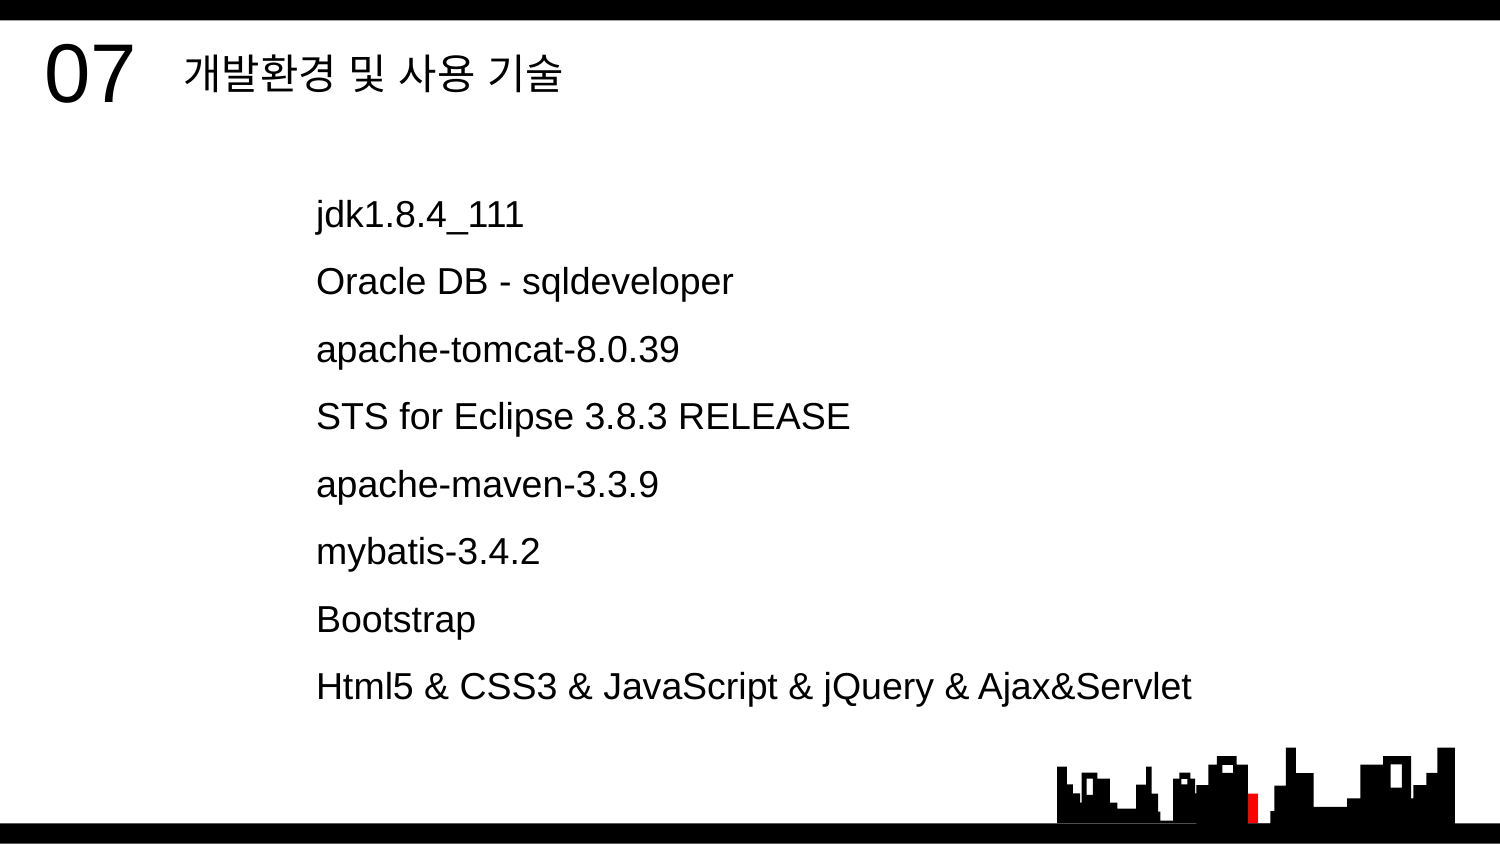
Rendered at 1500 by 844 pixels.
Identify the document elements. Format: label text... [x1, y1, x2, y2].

text_box jdk1.8.4_111 Oracle DB - sqldeveloper apache-tomcat-8.0.39 STS for Eclipse 3.8.3 RELEASE apache-maven-3.3.9 mybatis-3.4.2 Bootstrap Html5 & CSS3 & JavaScript & jQuery & Ajax&Servlet [301, 126, 1235, 748]
text_box 07 [29, 11, 153, 128]
text_box 개발환경 및 사용 기술 [153, 40, 617, 106]
text_box [0, 823, 1500, 844]
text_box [1196, 747, 1456, 828]
text_box [0, 0, 1500, 21]
text_box [1057, 766, 1191, 824]
